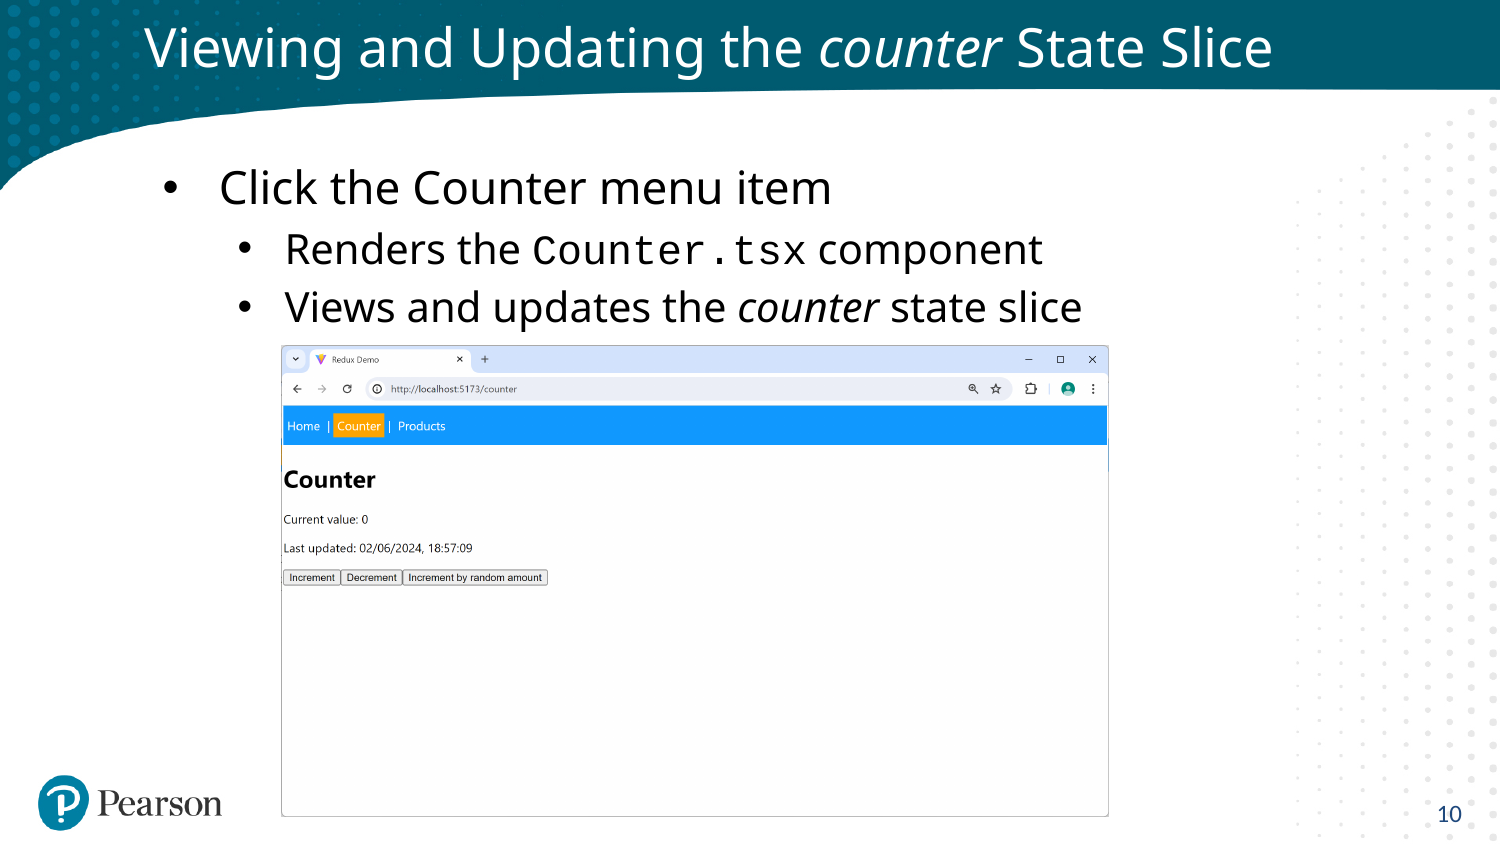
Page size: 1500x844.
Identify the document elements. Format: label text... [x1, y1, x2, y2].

list Click the Counter menu item Renders the Counter.tsx component Views and updates the counter state slice [147, 151, 1351, 766]
text_box 10 [1406, 759, 1493, 835]
picture [0, 90, 1500, 844]
title Viewing and Updating the counter State Slice [130, 6, 1369, 98]
